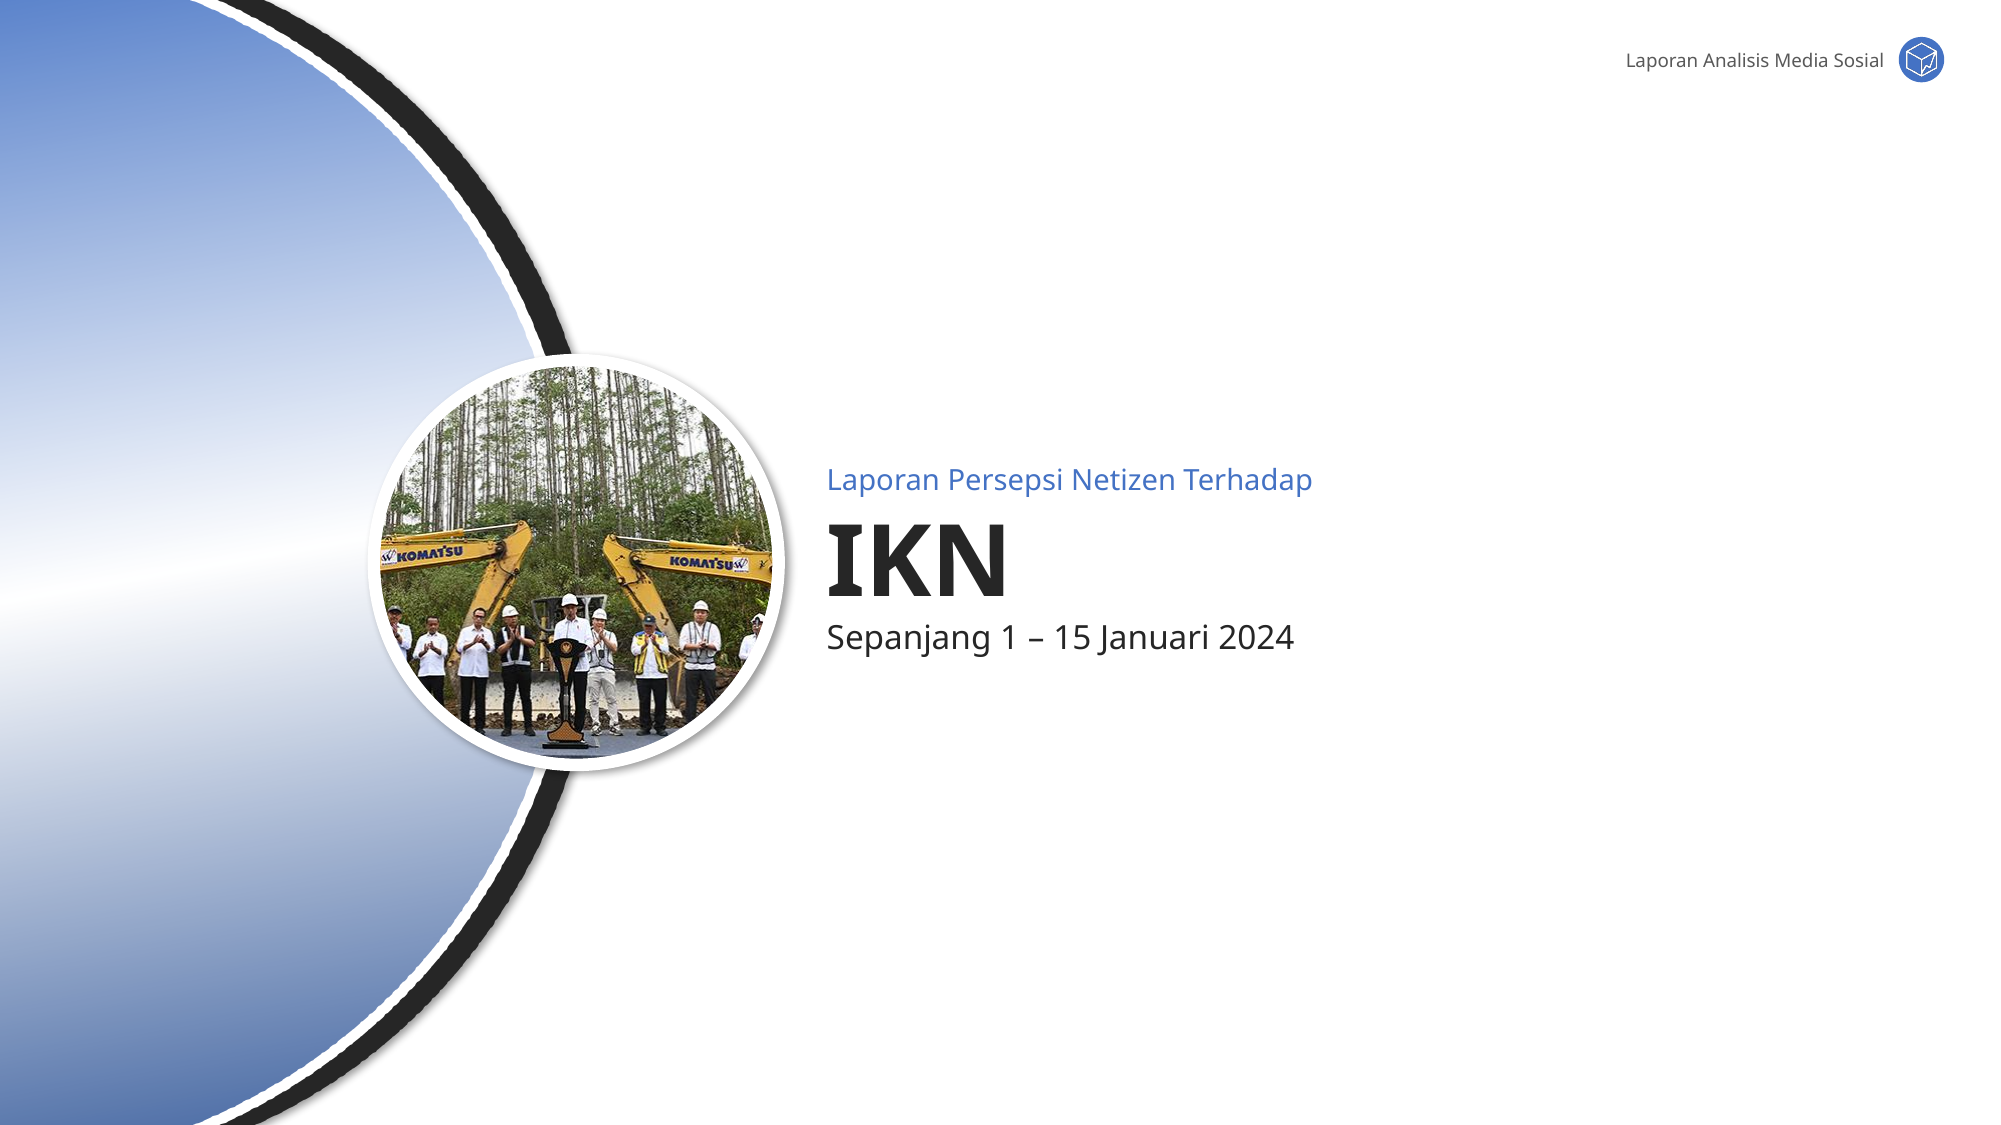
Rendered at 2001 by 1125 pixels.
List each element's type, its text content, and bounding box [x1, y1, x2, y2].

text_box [1898, 36, 1945, 83]
text_box Laporan Persepsi Netizen Terhadap IKN Sepanjang 1 – 15 Januari 2024 [811, 453, 1944, 664]
picture [0, 0, 779, 1125]
text_box Laporan Analisis Media Sosial [999, 40, 1898, 79]
